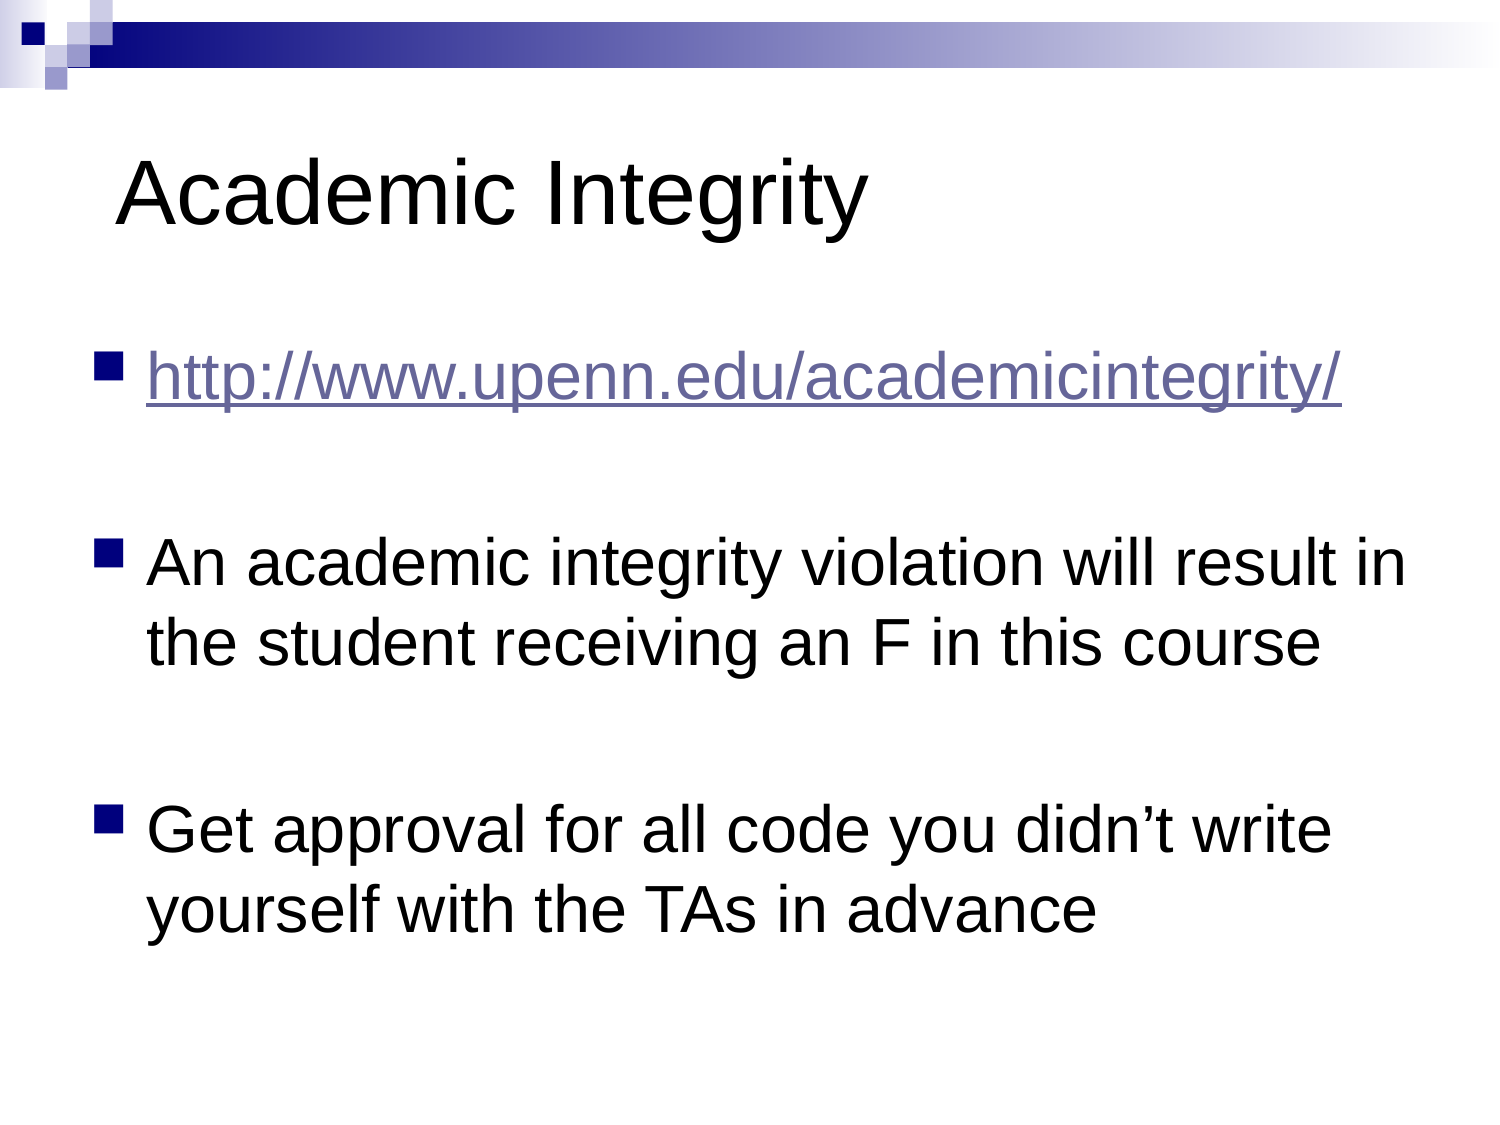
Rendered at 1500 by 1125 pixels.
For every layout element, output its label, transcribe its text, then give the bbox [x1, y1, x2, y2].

list http://www.upenn.edu/academicintegrity/ An academic integrity violation will result in the student receiving an F in this course Get approval for all code you didn’t write yourself with the TAs in advance [75, 324, 1425, 963]
title Academic Integrity [75, 75, 1425, 300]
